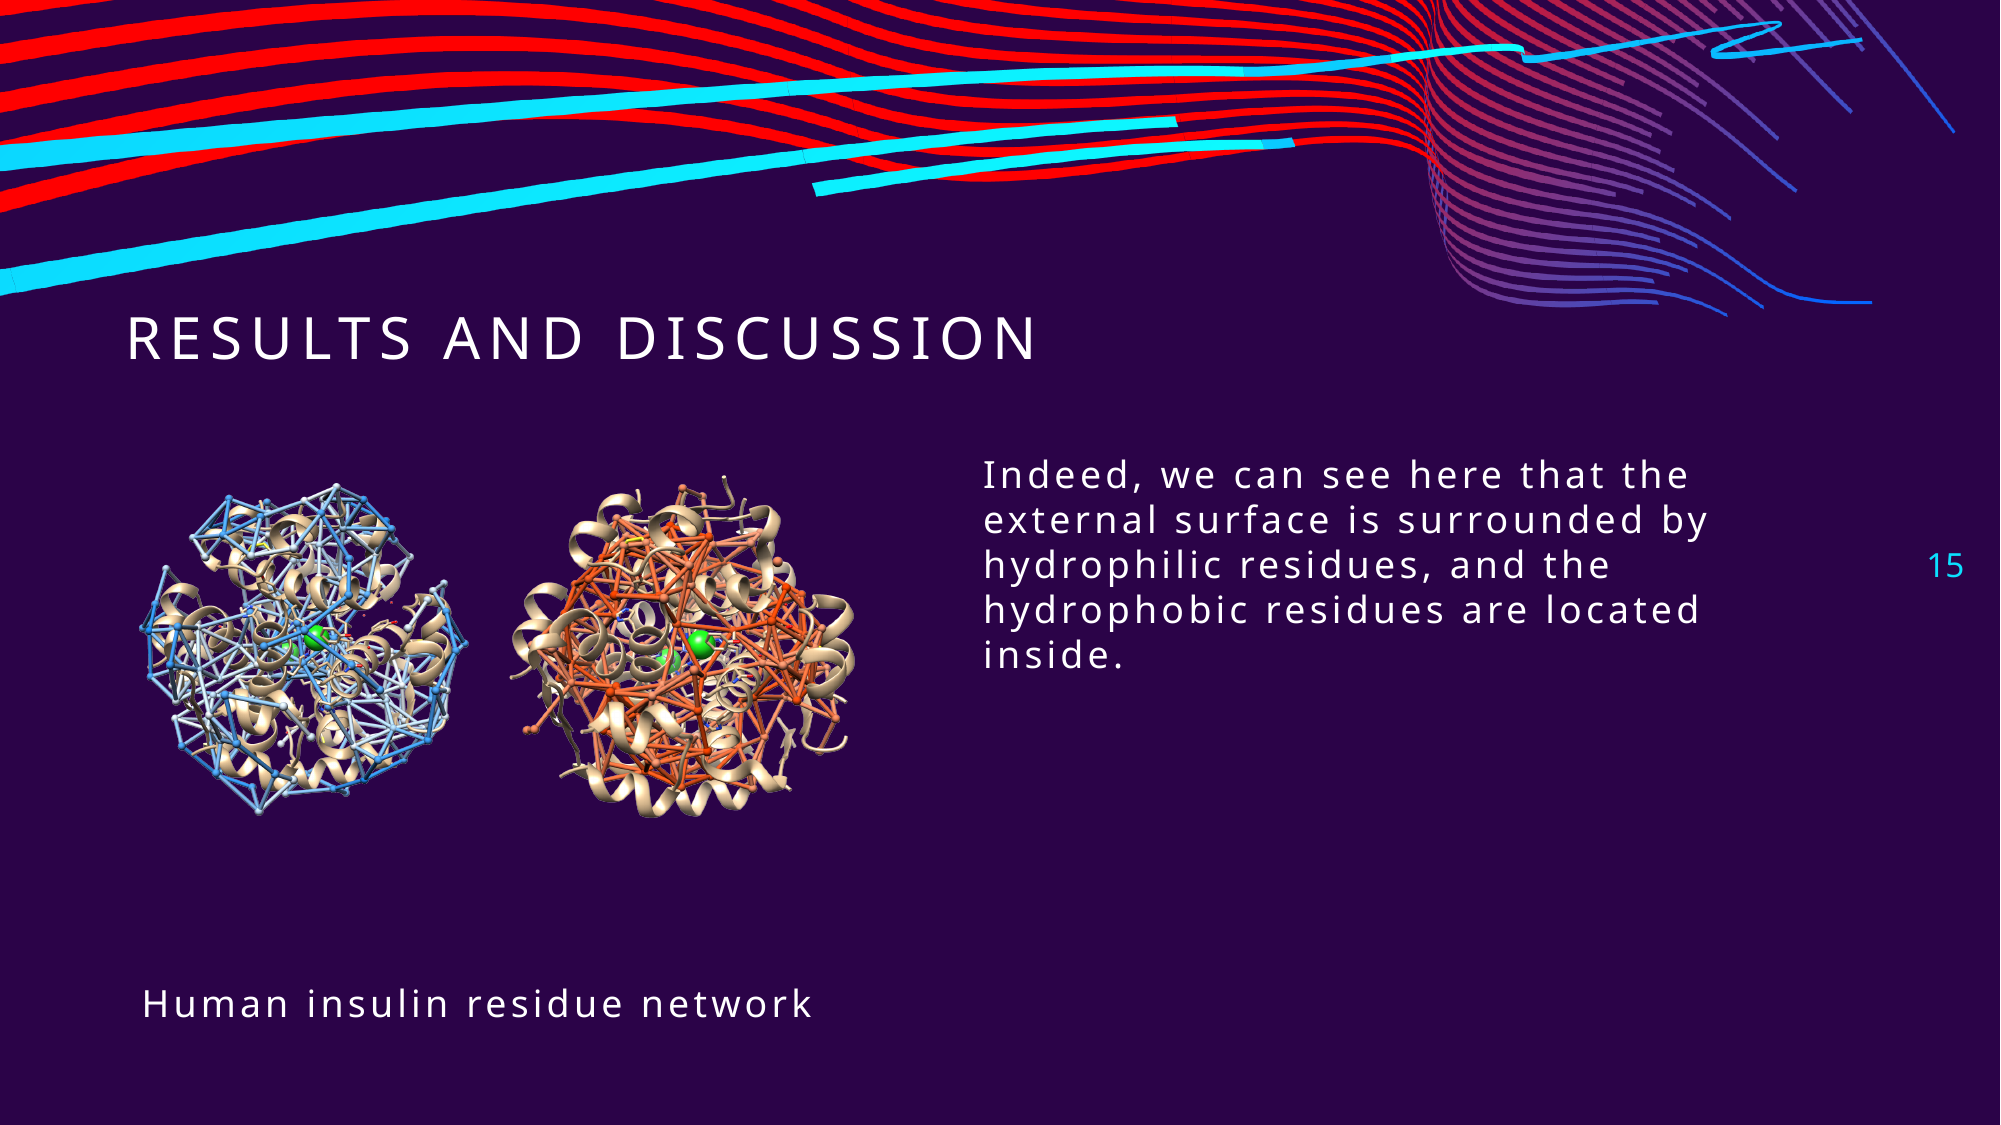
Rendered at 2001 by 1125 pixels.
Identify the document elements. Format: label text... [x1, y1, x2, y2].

picture [0, 0, 2000, 1125]
text_box Indeed, we can see here that the external surface is surrounded by hydrophilic residues, and the hydrophobic residues are located inside. [968, 443, 1833, 990]
slide_number 15 [1889, 519, 1980, 615]
title Results and discussion [110, 302, 1304, 398]
list Human insulin residue network [126, 972, 854, 1049]
